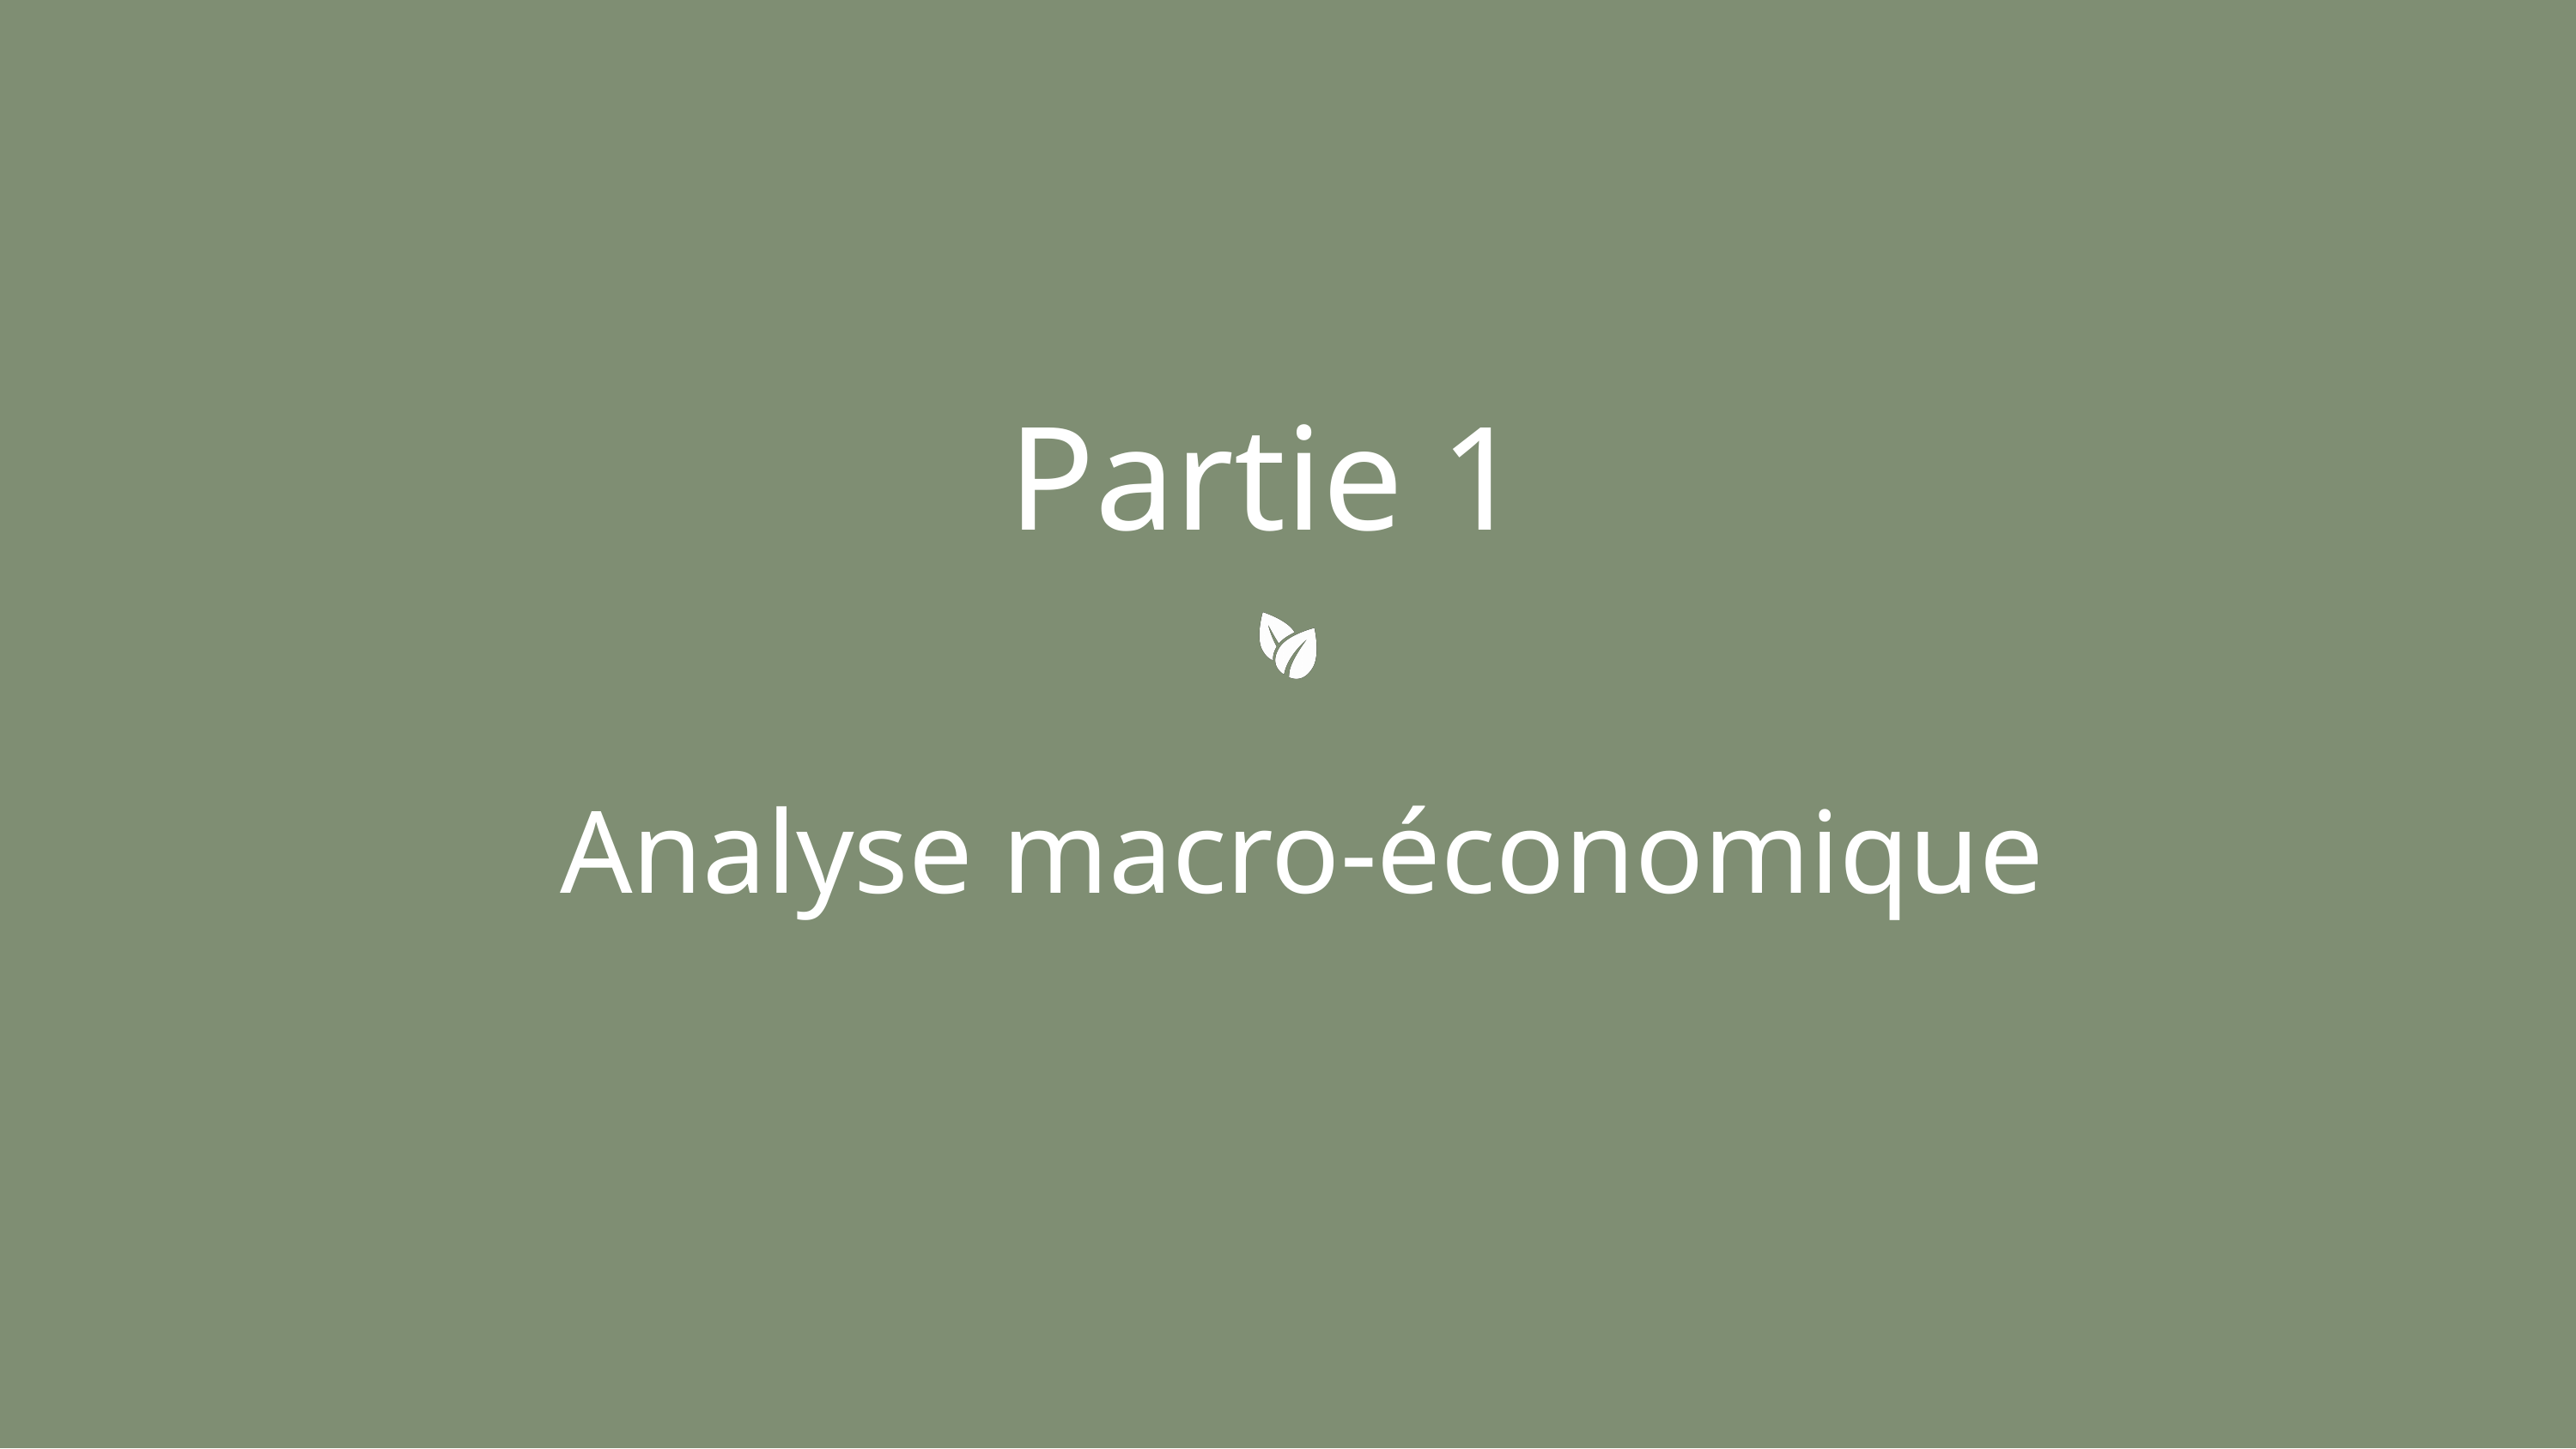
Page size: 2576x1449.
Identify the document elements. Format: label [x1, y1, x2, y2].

text_box [0, 0, 2576, 1449]
